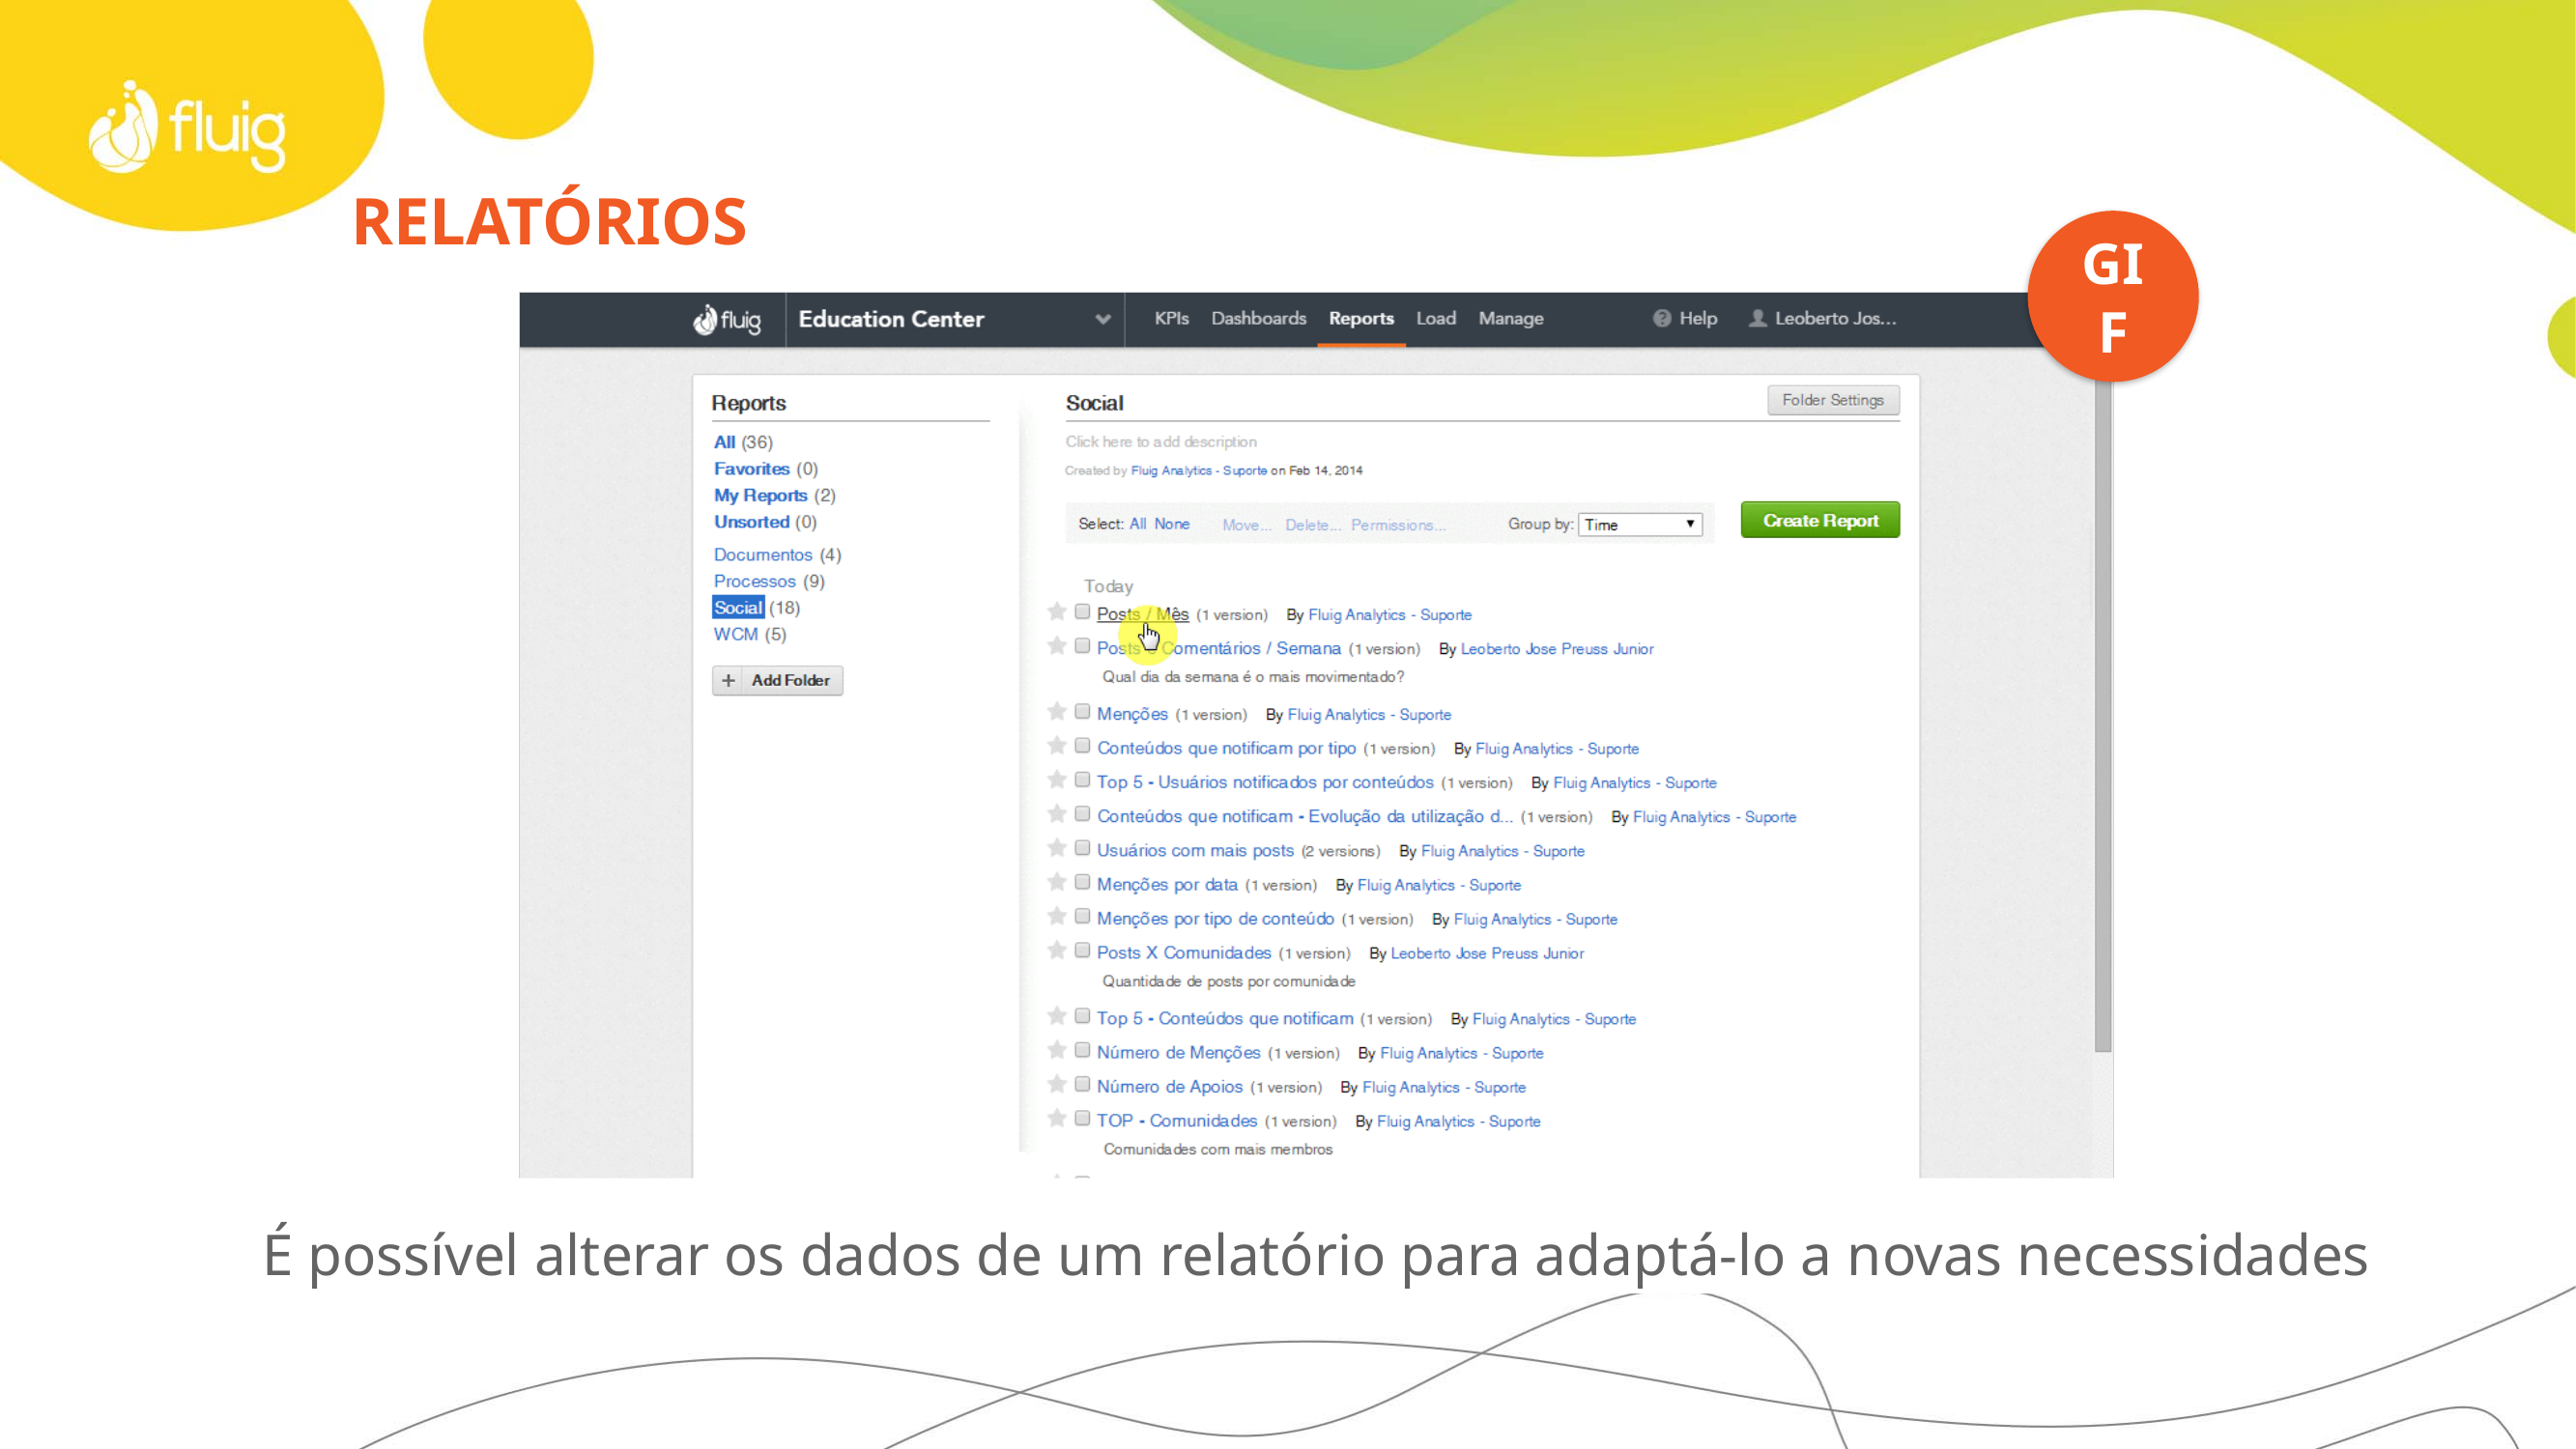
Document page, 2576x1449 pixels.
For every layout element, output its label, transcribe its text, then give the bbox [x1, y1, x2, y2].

text_box É possível alterar os dados de um relatório para adaptá-lo a novas necessidades [146, 1178, 2486, 1294]
picture [0, 0, 2576, 1449]
title relatórios [336, 173, 2352, 379]
text_box GIF [2027, 210, 2200, 383]
